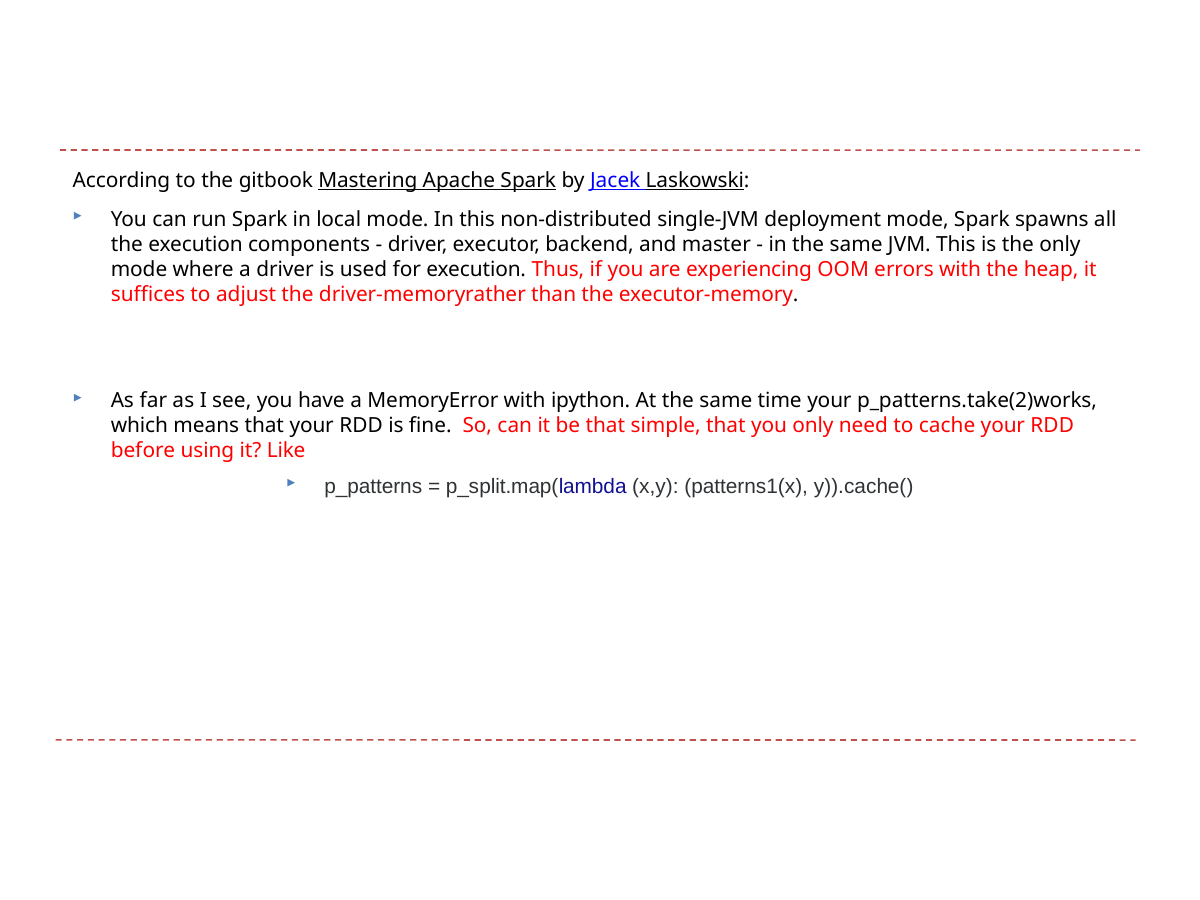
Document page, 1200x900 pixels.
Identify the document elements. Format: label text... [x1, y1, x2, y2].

list According to the gitbook Mastering Apache Spark by Jacek Laskowski: You can run Spark in local mode. In this non-distributed single-JVM deployment mode, Spark spawns all the execution components - driver, executor, backend, and master - in the same JVM. This is the only mode where a driver is used for execution. Thus, if you are experiencing OOM errors with the heap, it suffices to adjust the driver-memoryrather than the executor-memory. As far as I see, you have a MemoryError with ipython. At the same time your p_patterns.take(2)works, which means that your RDD is fine. So, can it be that simple, that you only need to cache your RDD before using it? Like p_patterns = p_split.map(lambda (x,y): (patterns1(x), y)).cache() [60, 159, 1140, 730]
